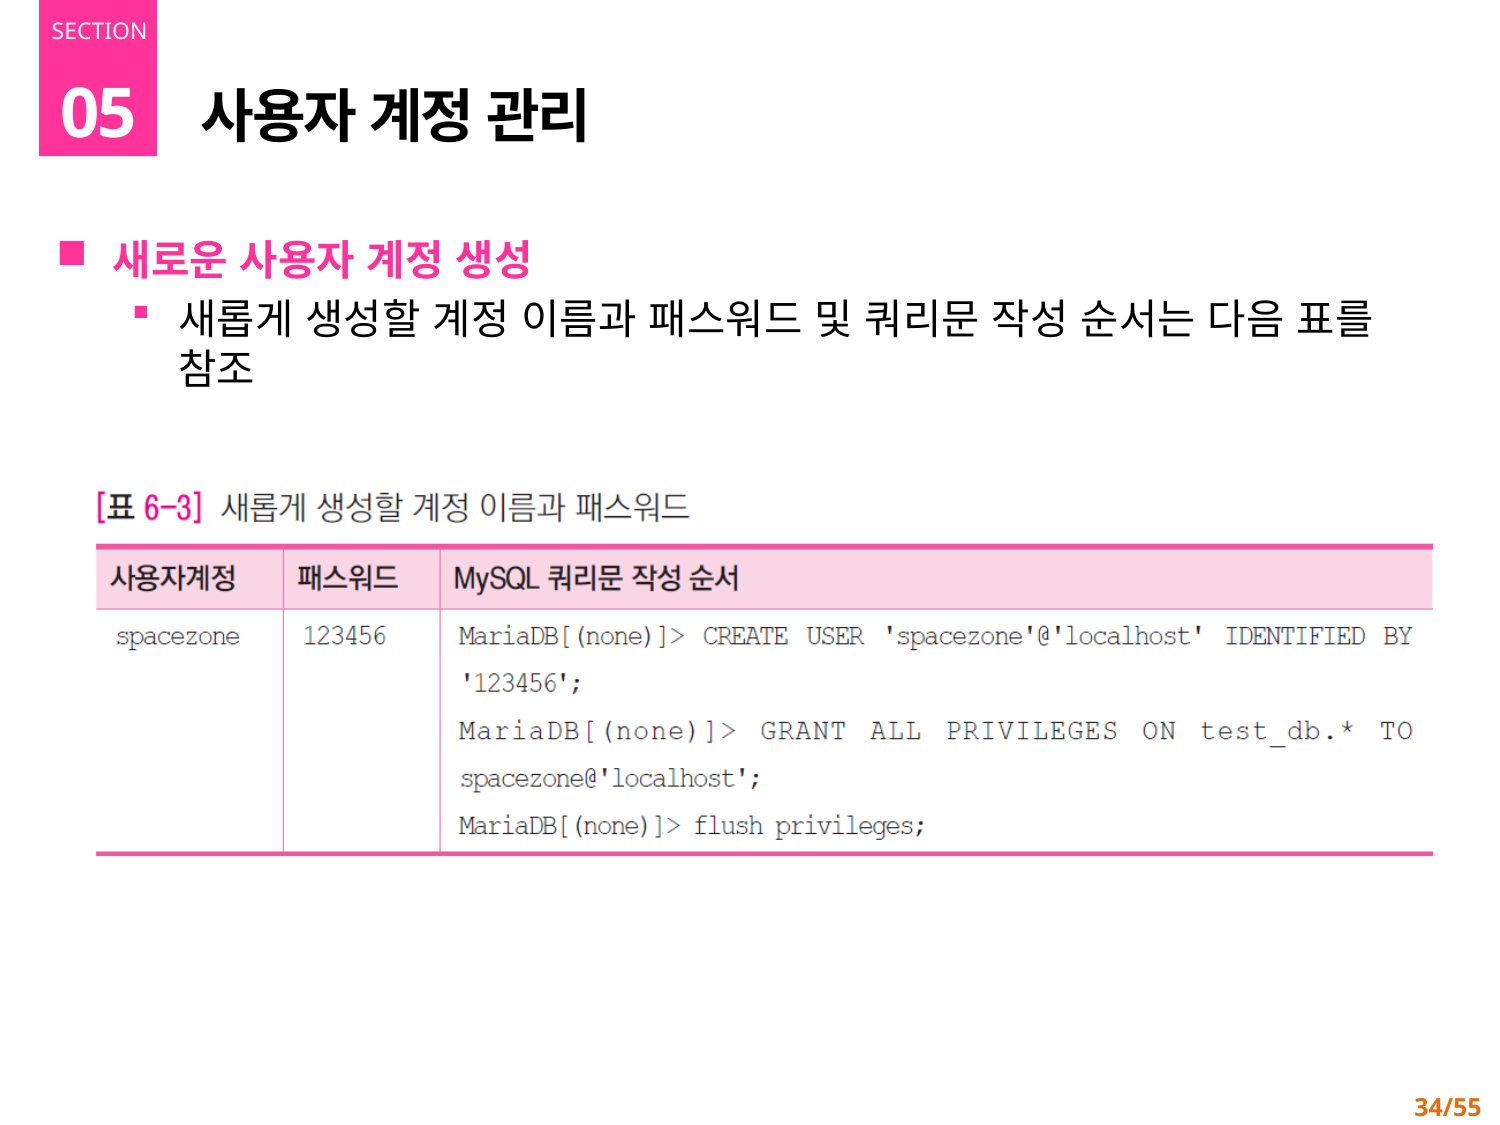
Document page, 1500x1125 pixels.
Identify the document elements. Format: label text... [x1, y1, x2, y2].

title 사용자 계정 관리 [185, 75, 1463, 153]
list 새로운 사용자 계정 생성 새롭게 생성할 계정 이름과 패스워드 및 쿼리문 작성 순서는 다음 표를 참조 [41, 226, 1459, 433]
text_box 05 [39, 70, 158, 149]
picture [80, 479, 1448, 870]
